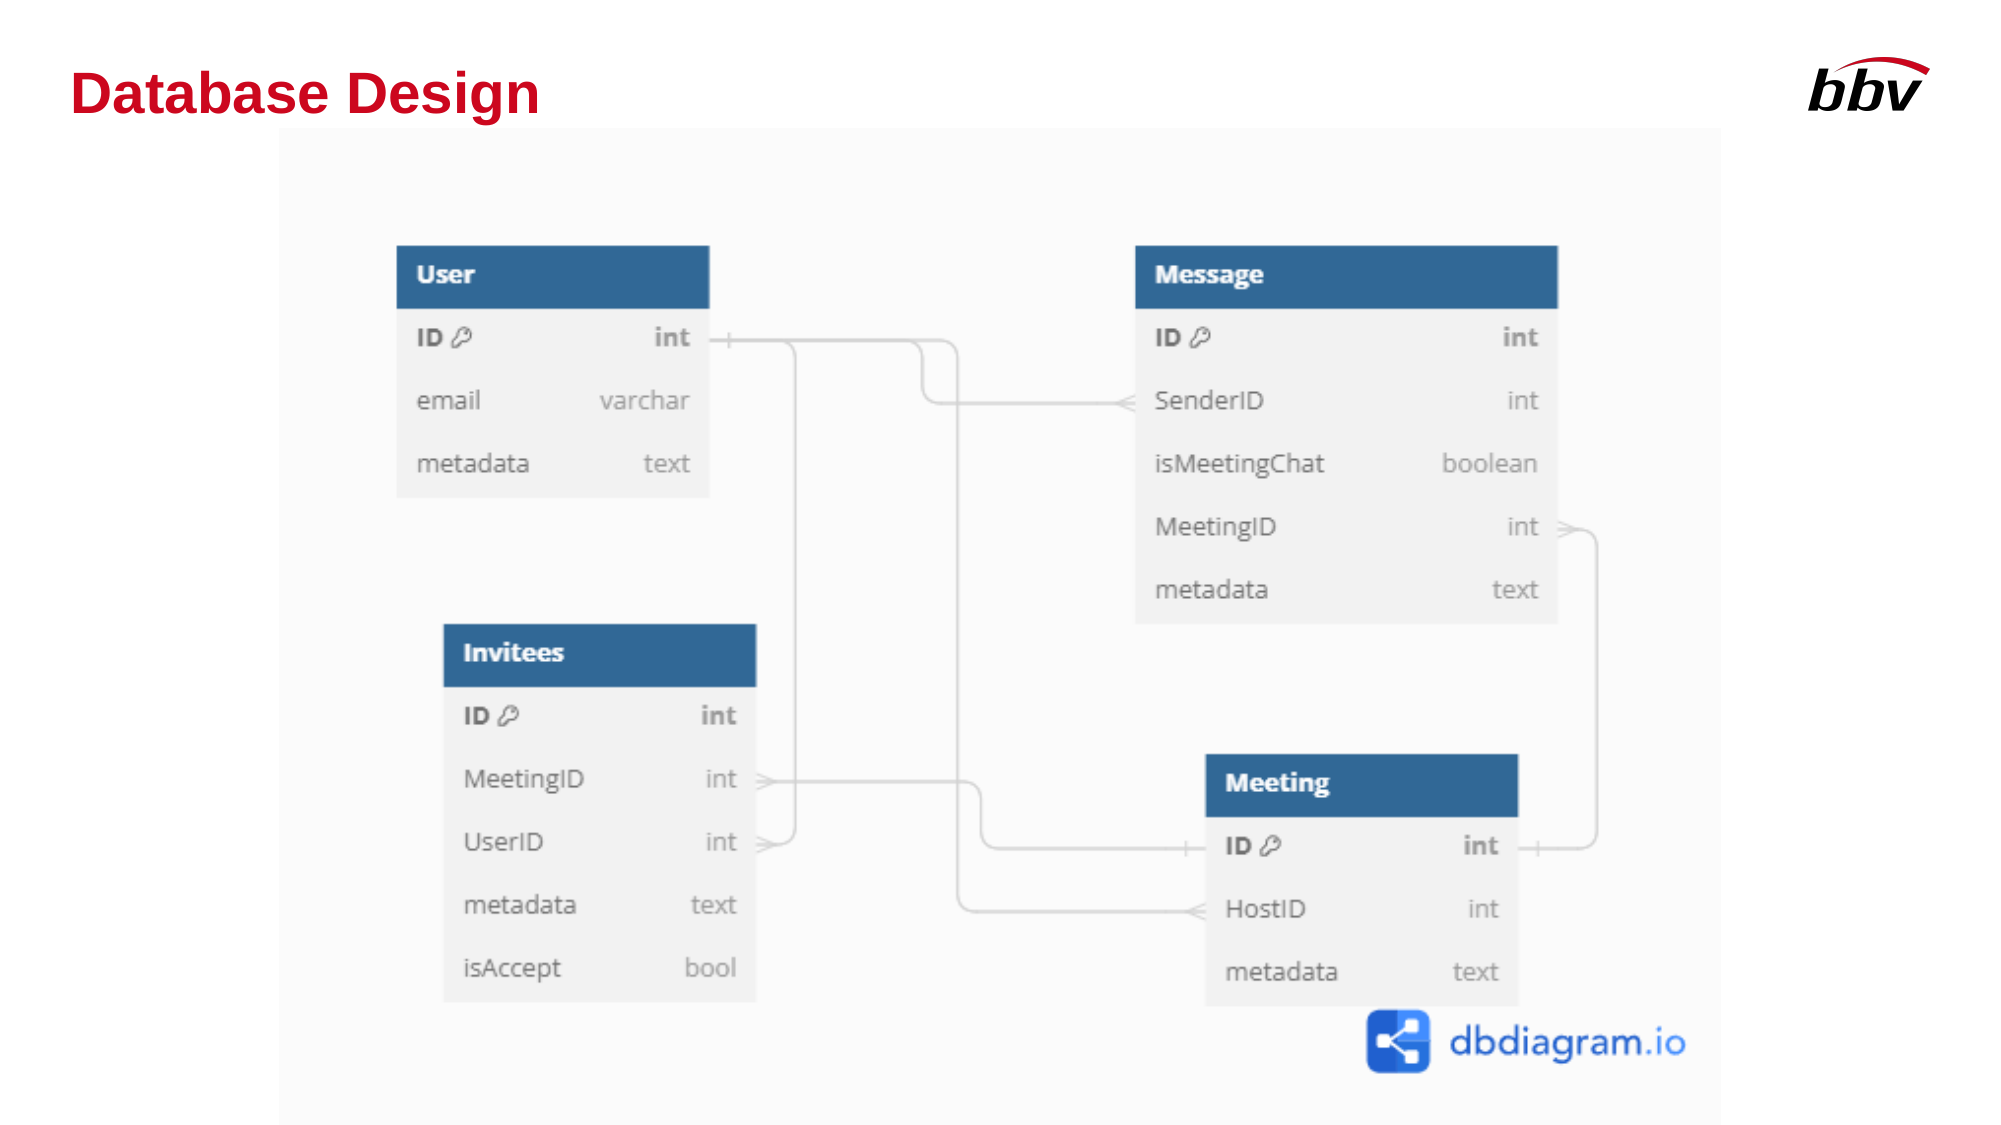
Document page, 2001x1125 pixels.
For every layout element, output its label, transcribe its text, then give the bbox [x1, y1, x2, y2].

picture [1808, 57, 1930, 111]
title Database Design [70, 0, 1666, 181]
picture [278, 128, 1721, 1125]
